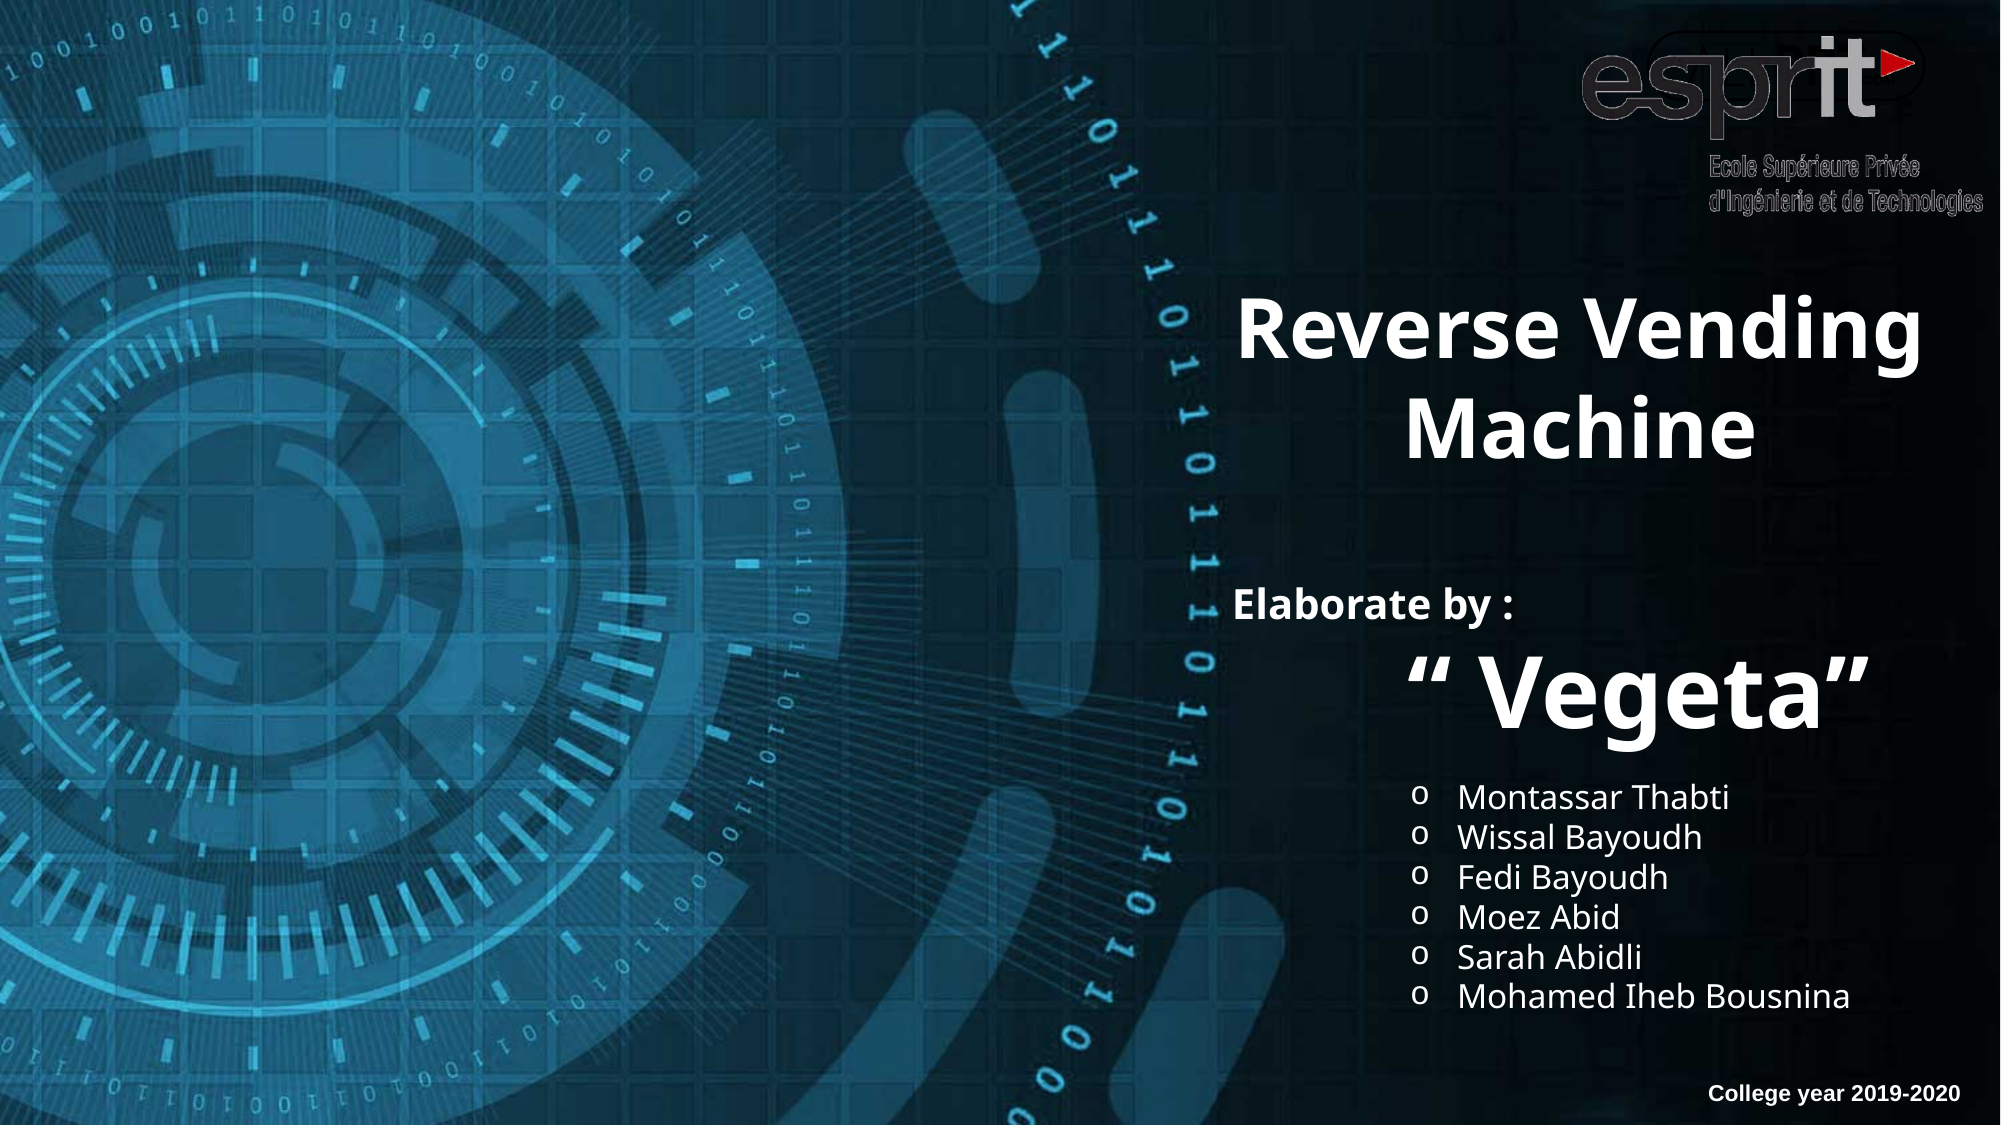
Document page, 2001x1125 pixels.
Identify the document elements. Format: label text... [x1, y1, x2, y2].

text_box Montassar Thabti Wissal Bayoudh Fedi Bayoudh Moez Abid Sarah Abidli Mohamed Iheb Bousnina [1395, 768, 1901, 1063]
text_box Elaborate by : “ Vegeta” [1217, 570, 2000, 806]
text_box Reverse Vending Machine [1169, 267, 1991, 482]
picture [0, 0, 2001, 1125]
text_box College year 2019-2020 [1693, 1071, 1977, 1114]
